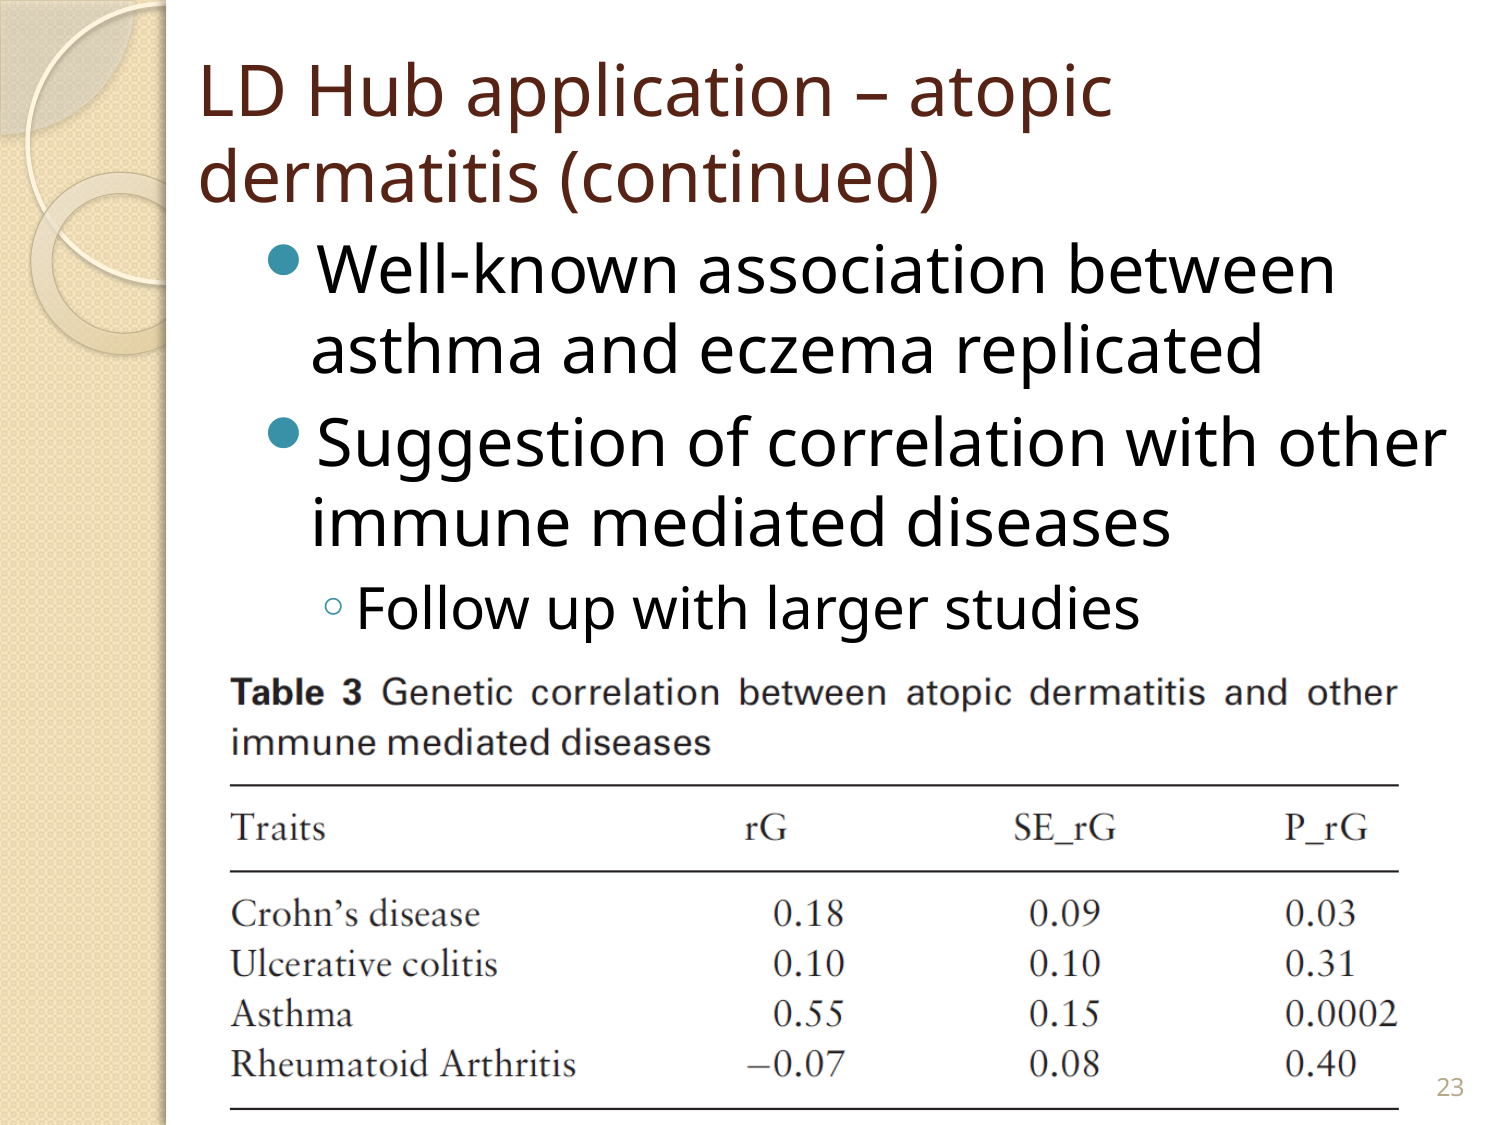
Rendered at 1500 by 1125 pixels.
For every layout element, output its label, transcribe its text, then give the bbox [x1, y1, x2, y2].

text_box Well-known association between asthma and eczema replicated Suggestion of correlation with other immune mediated diseases Follow up with larger studies [235, 219, 1466, 1034]
slide_number 23 [1443, 1034, 1488, 1113]
text_box LD Hub application – atopic dermatitis (continued) [182, 37, 1413, 225]
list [206, 659, 1438, 1125]
